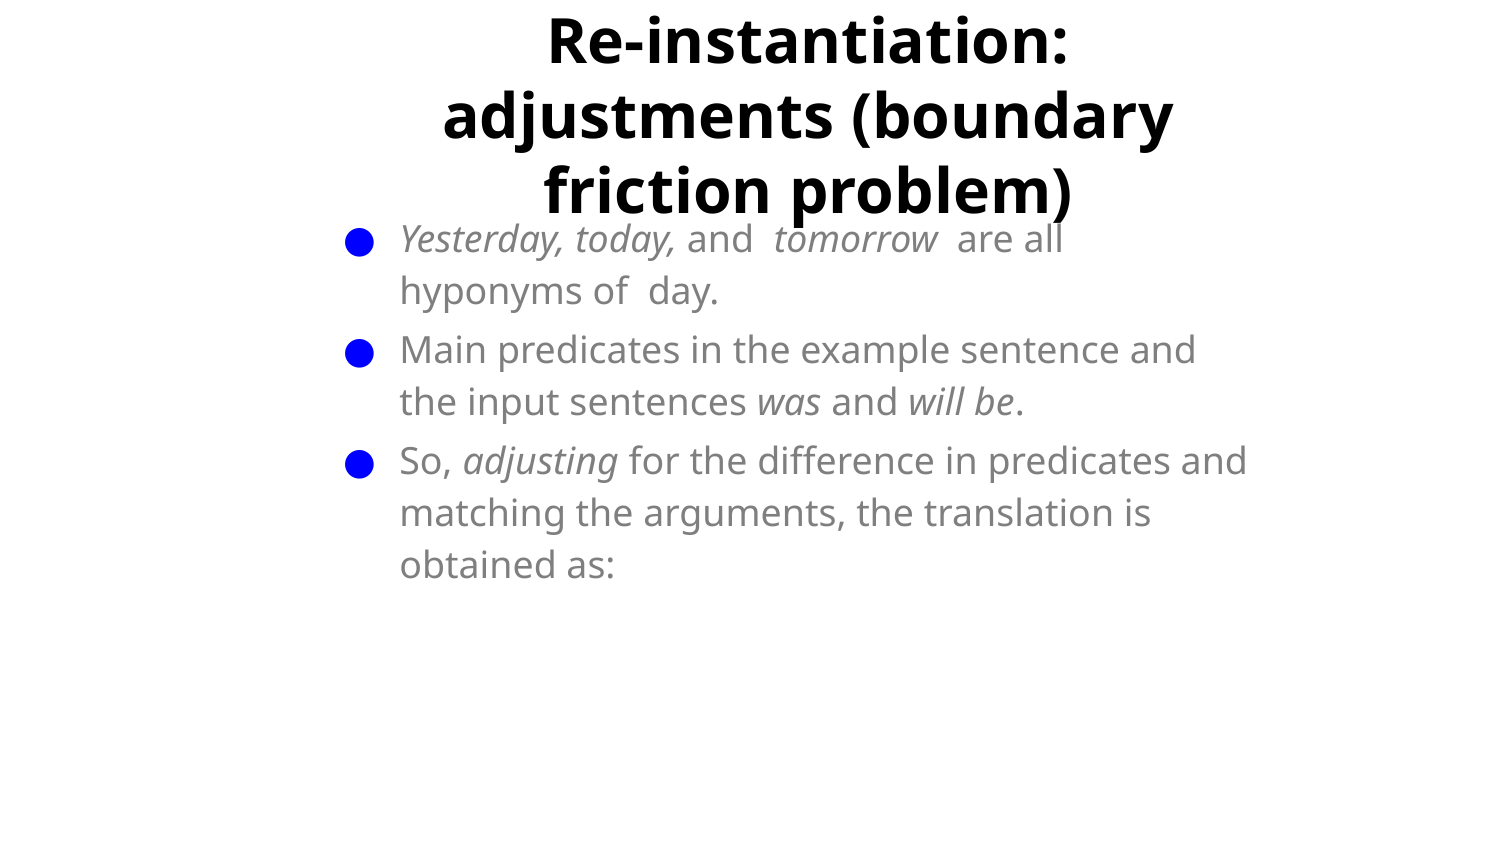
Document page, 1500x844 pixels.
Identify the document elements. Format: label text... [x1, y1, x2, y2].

title Re-instantiation: adjustments (boundary friction problem) [328, 56, 1288, 171]
list Yesterday, today, and tomorrow are all hyponyms of day. Main predicates in the example sentence and the input sentences was and will be. So, adjusting for the difference in predicates and matching the arguments, the translation is obtained as: [309, 201, 1266, 708]
